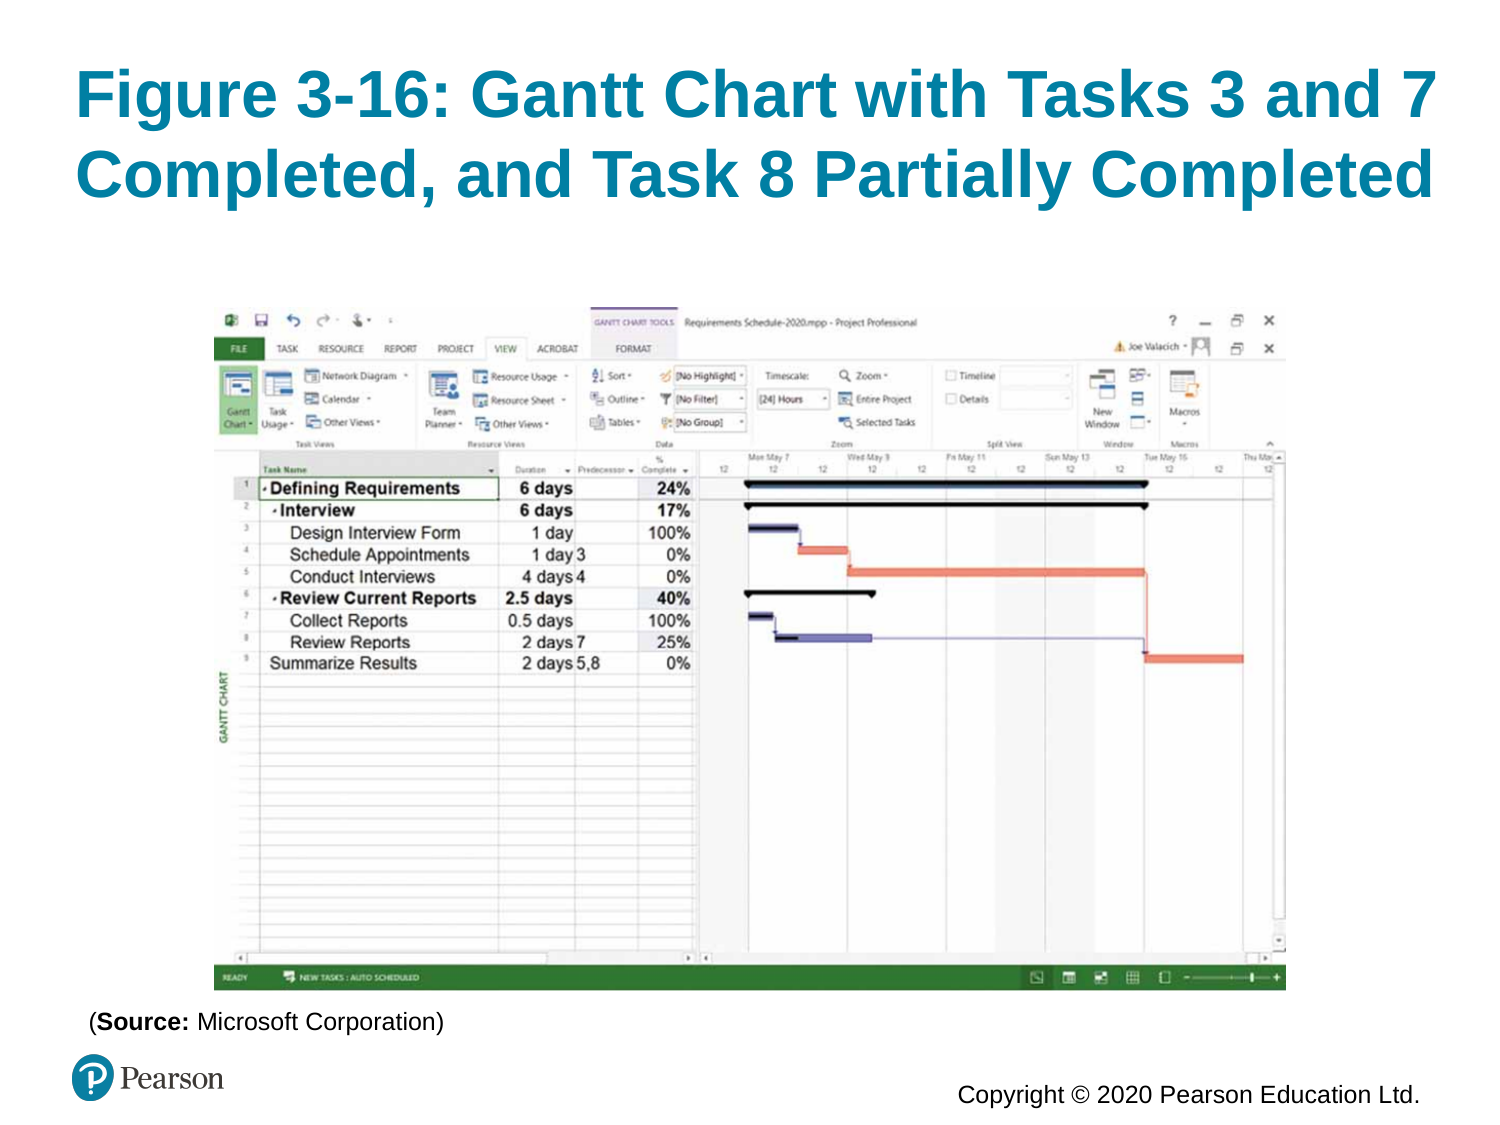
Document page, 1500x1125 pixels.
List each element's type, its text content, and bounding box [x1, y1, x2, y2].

list (Source: Microsoft Corporation) [88, 1005, 1439, 1048]
picture [98, 1054, 224, 1101]
title Figure 3-16: Gantt Chart with Tasks 3 and 7 Completed, and Task 8 Partially Completed [75, 35, 1476, 211]
picture [72, 1054, 88, 1070]
picture [80, 1063, 106, 1088]
picture [72, 1087, 83, 1101]
picture [213, 307, 1286, 992]
